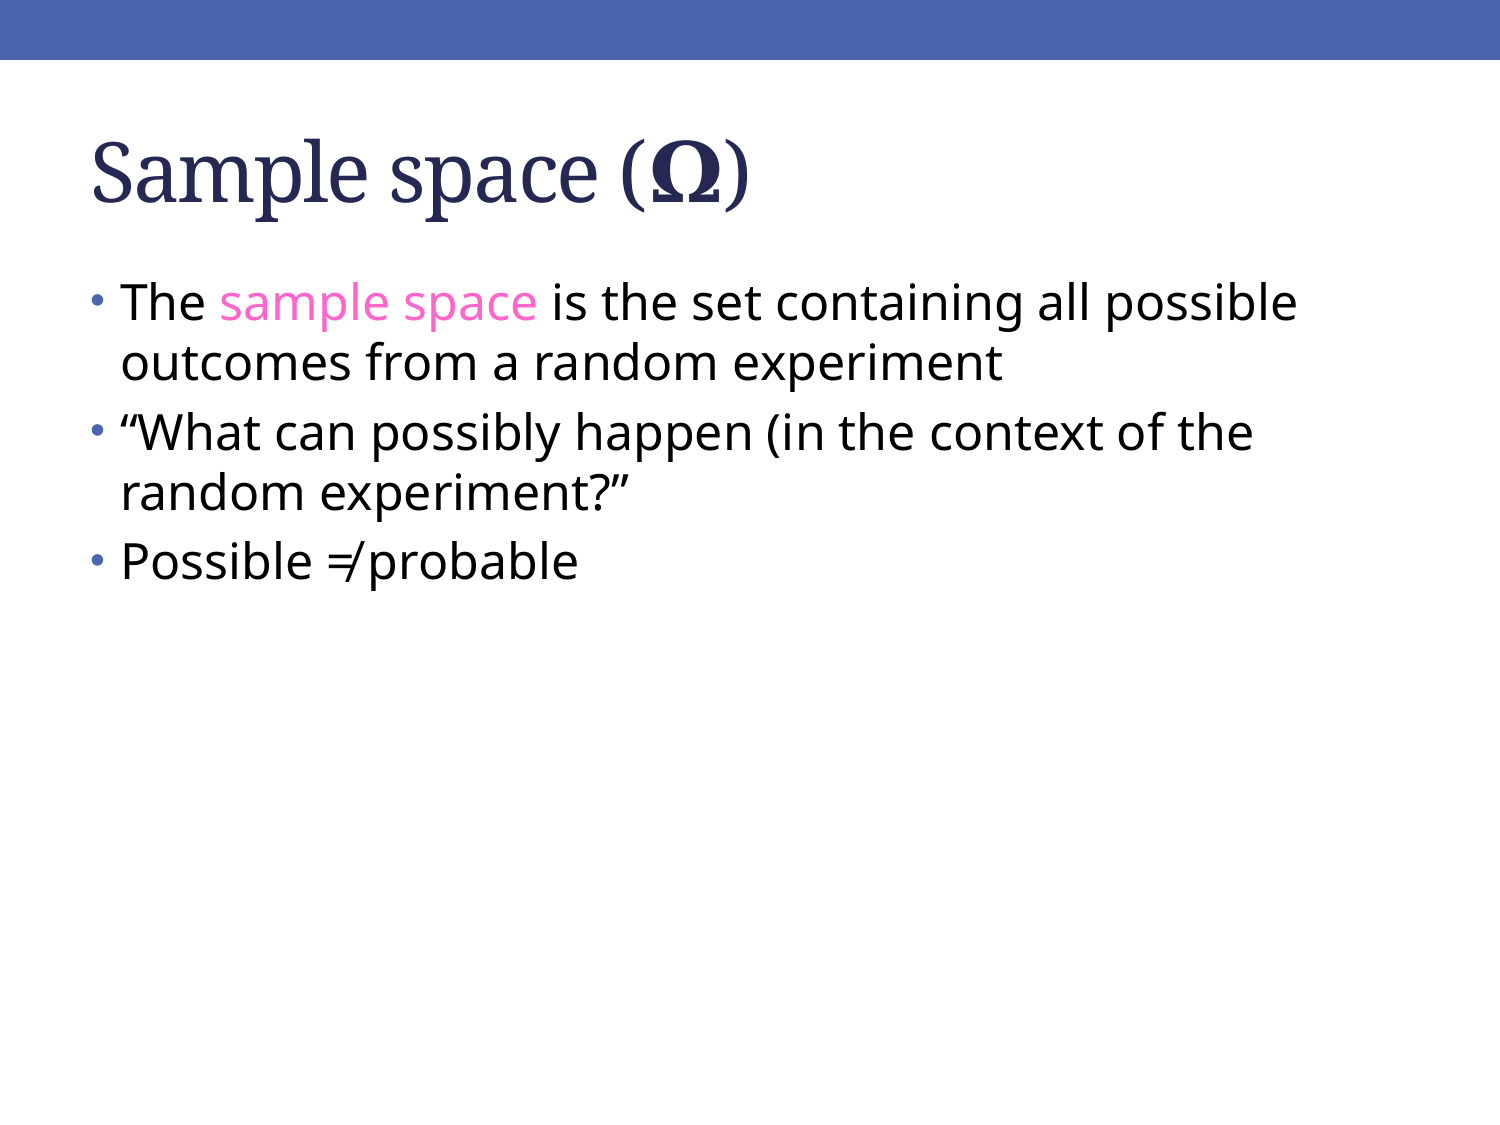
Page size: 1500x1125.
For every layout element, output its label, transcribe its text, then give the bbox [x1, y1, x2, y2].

list The sample space is the set containing all possible outcomes from a random experiment “What can possibly happen (in the context of the random experiment?” Possible ≠ probable [75, 262, 1425, 1063]
title Sample space (𝛀) [75, 87, 1425, 250]
